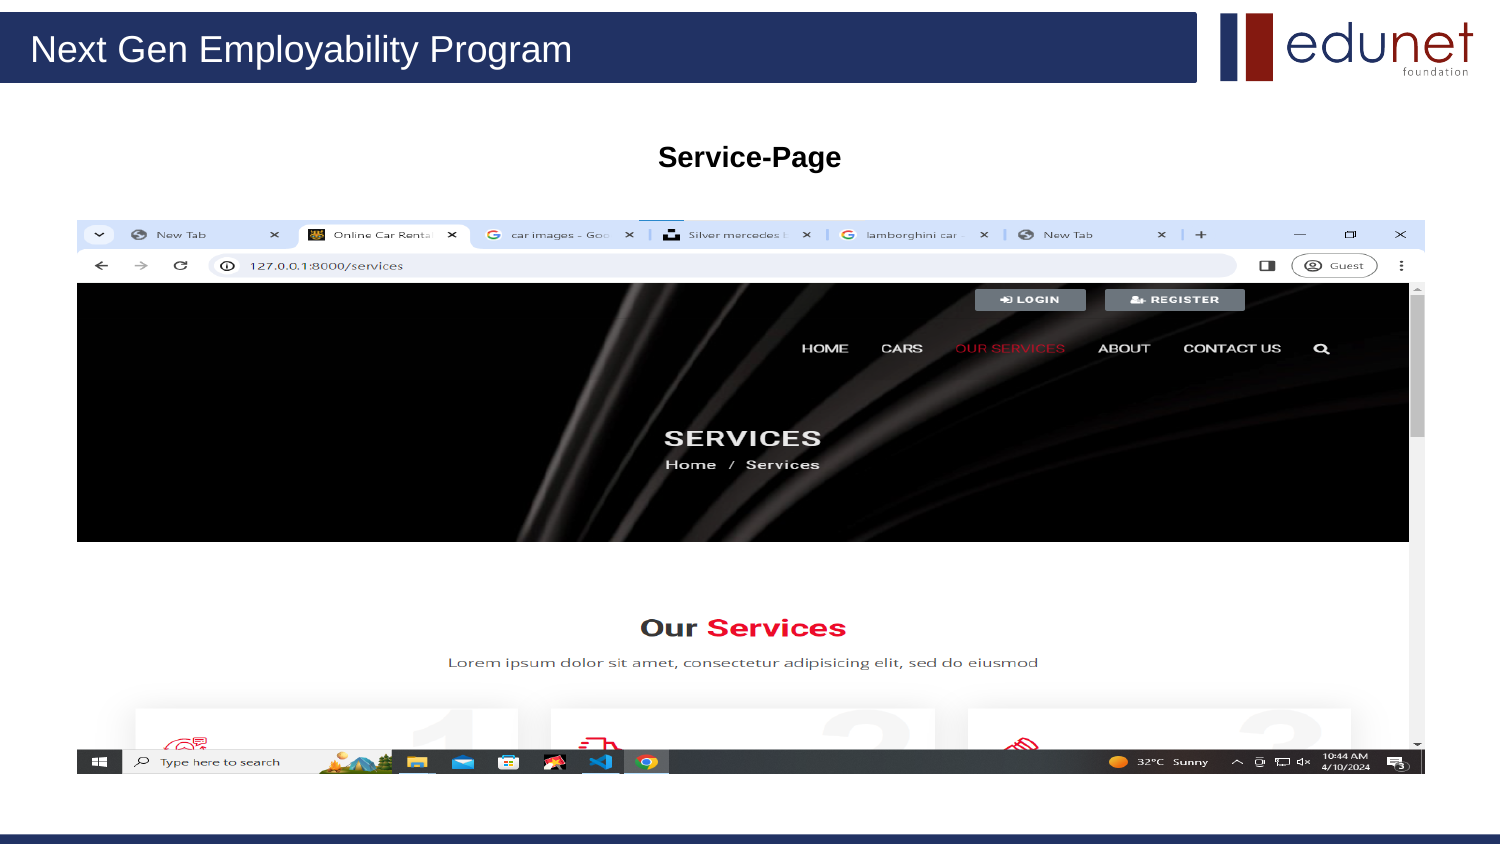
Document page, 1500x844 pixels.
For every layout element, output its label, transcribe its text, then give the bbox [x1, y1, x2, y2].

picture [77, 220, 1426, 774]
picture [1279, 14, 1482, 83]
title Service-Page [103, 104, 1397, 208]
